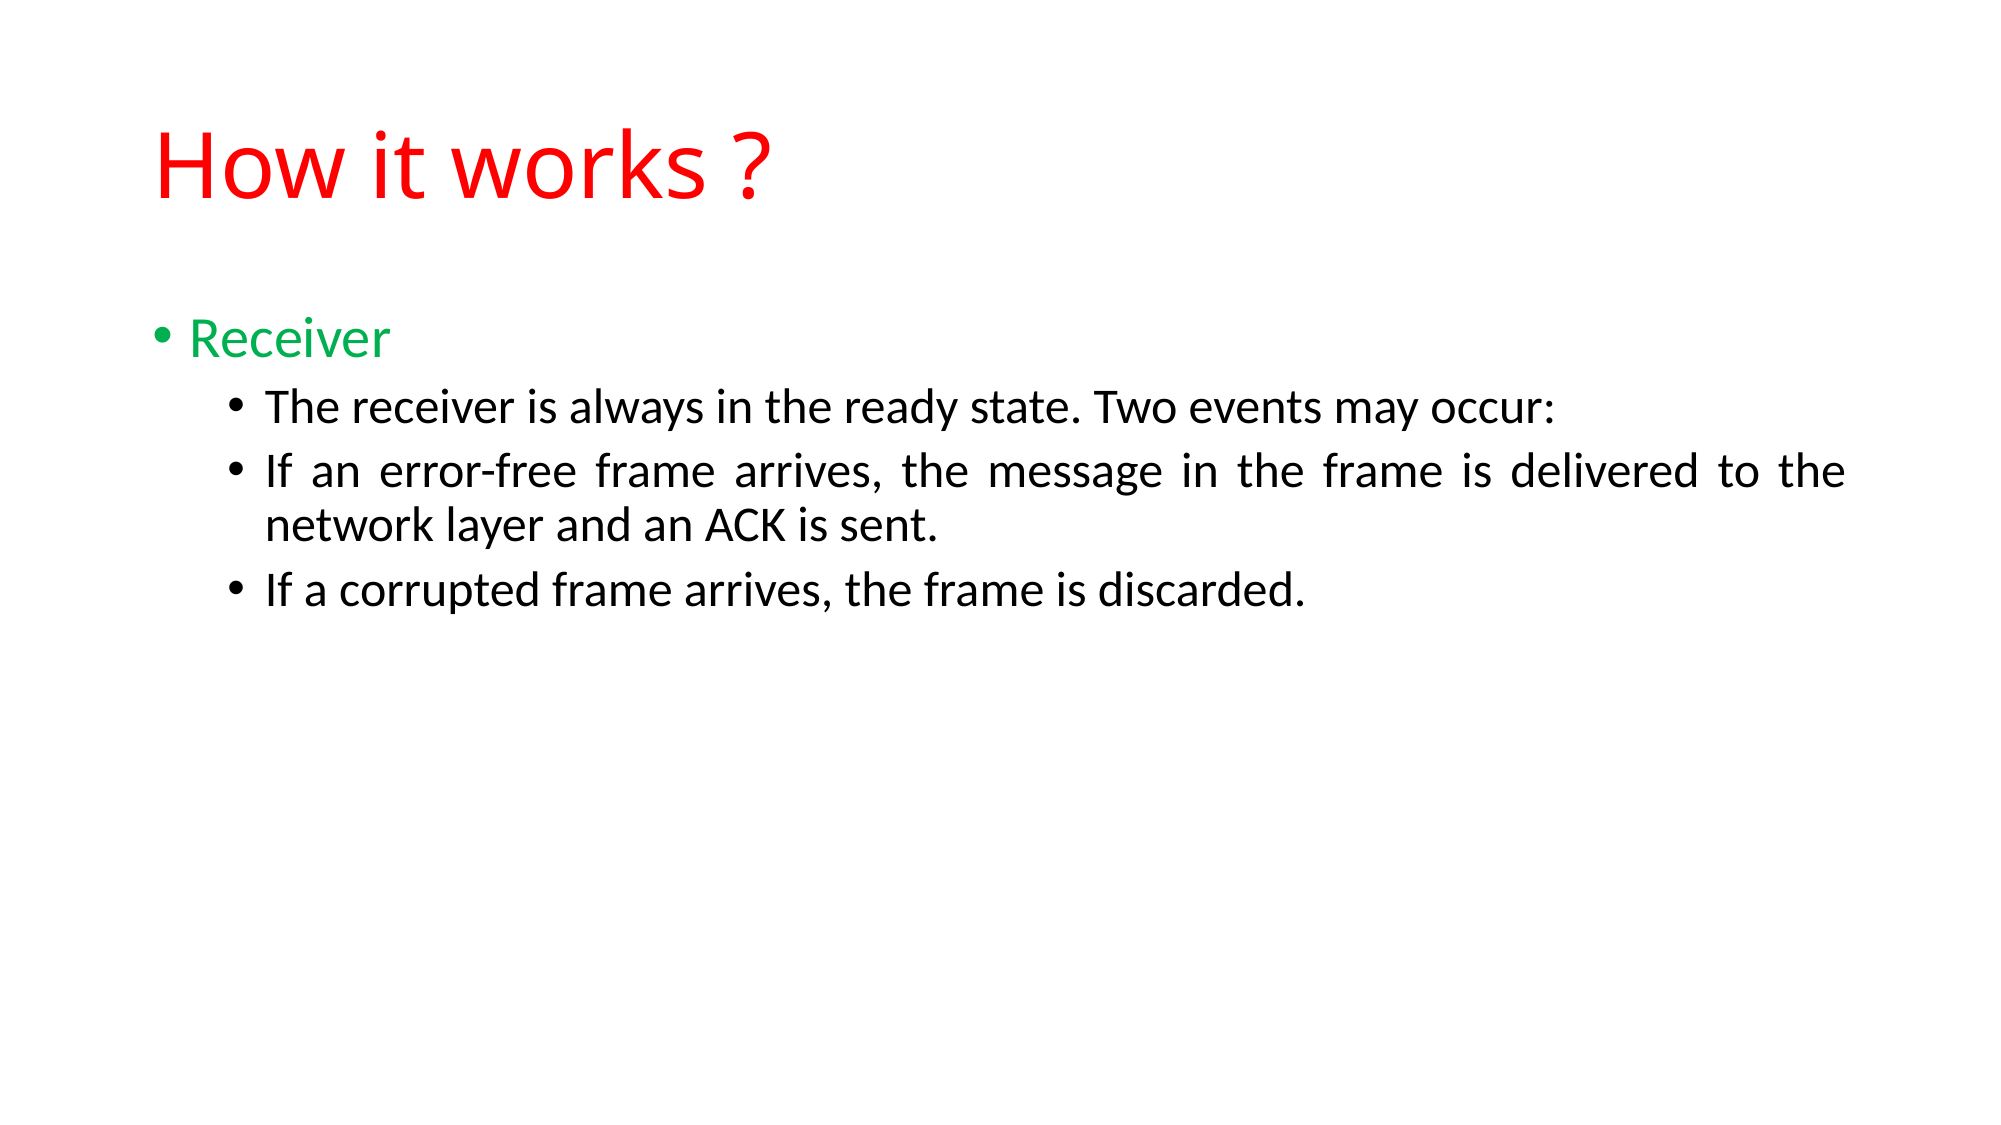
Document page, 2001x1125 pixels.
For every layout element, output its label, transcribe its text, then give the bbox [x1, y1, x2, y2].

title How it works ? [137, 59, 1863, 278]
list Receiver The receiver is always in the ready state. Two events may occur: If an error-free frame arrives, the message in the frame is delivered to the network layer and an ACK is sent. If a corrupted frame arrives, the frame is discarded. [137, 299, 1863, 1014]
